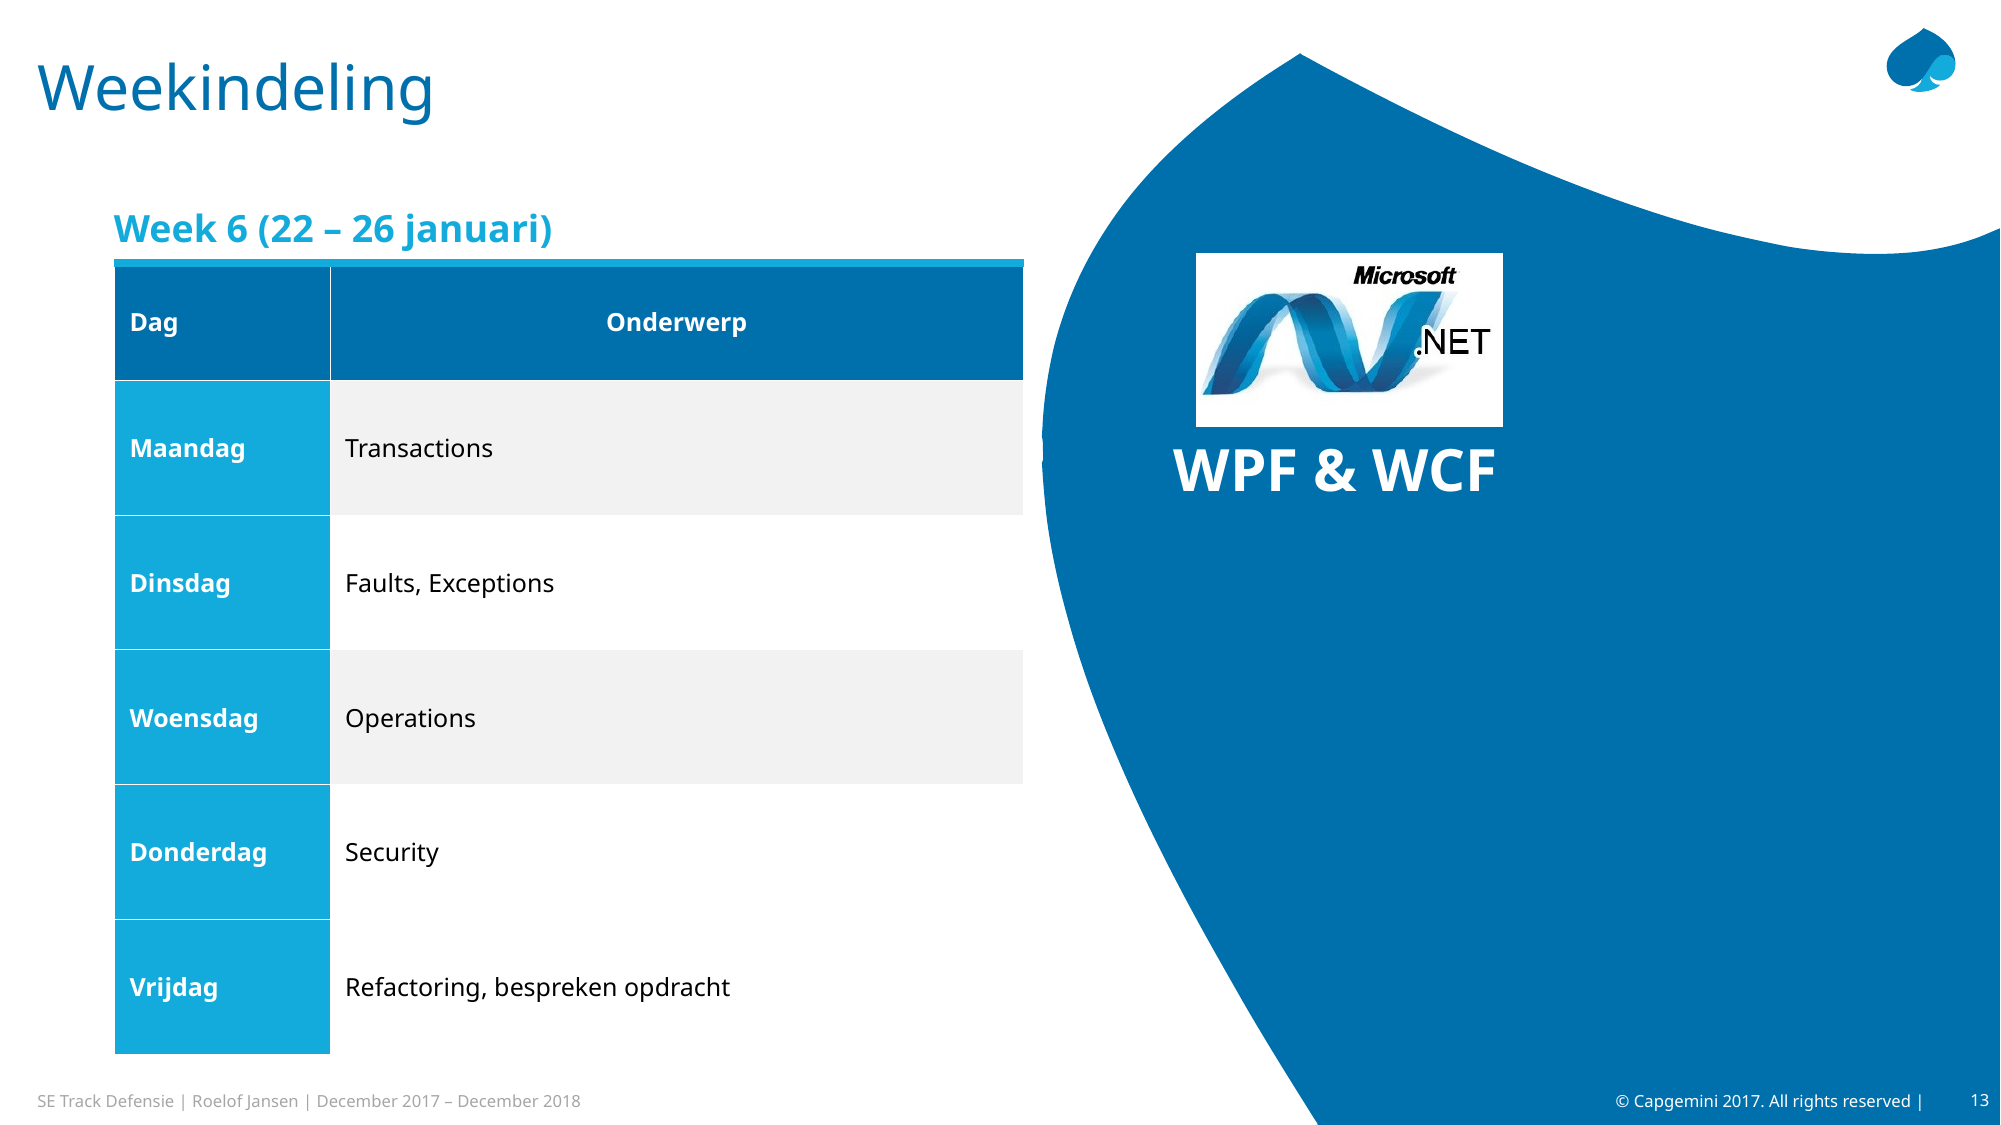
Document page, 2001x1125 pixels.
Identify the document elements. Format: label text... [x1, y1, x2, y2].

table_cell Refactoring, bespreken opdracht [331, 920, 1023, 1054]
table_cell Transactions [331, 381, 1023, 515]
table_cell Maandag [115, 381, 330, 515]
picture [1196, 253, 1503, 427]
table_header Onderwerp [331, 267, 1023, 380]
title Weekindeling [37, 0, 1142, 182]
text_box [1249, 427, 1445, 433]
table_cell Dinsdag [115, 516, 330, 649]
table_cell Faults, Exceptions [331, 516, 1023, 649]
table_cell Vrijdag [115, 920, 330, 1054]
table_header Dag [115, 267, 330, 380]
table_cell Woensdag [115, 650, 330, 784]
text_box Week 6 (22 – 26 januari) [114, 193, 977, 251]
list WPF & WCF [1174, 443, 1715, 515]
table_cell Operations [331, 650, 1023, 784]
table_cell Security [331, 785, 1023, 919]
table_cell Donderdag [115, 785, 330, 919]
